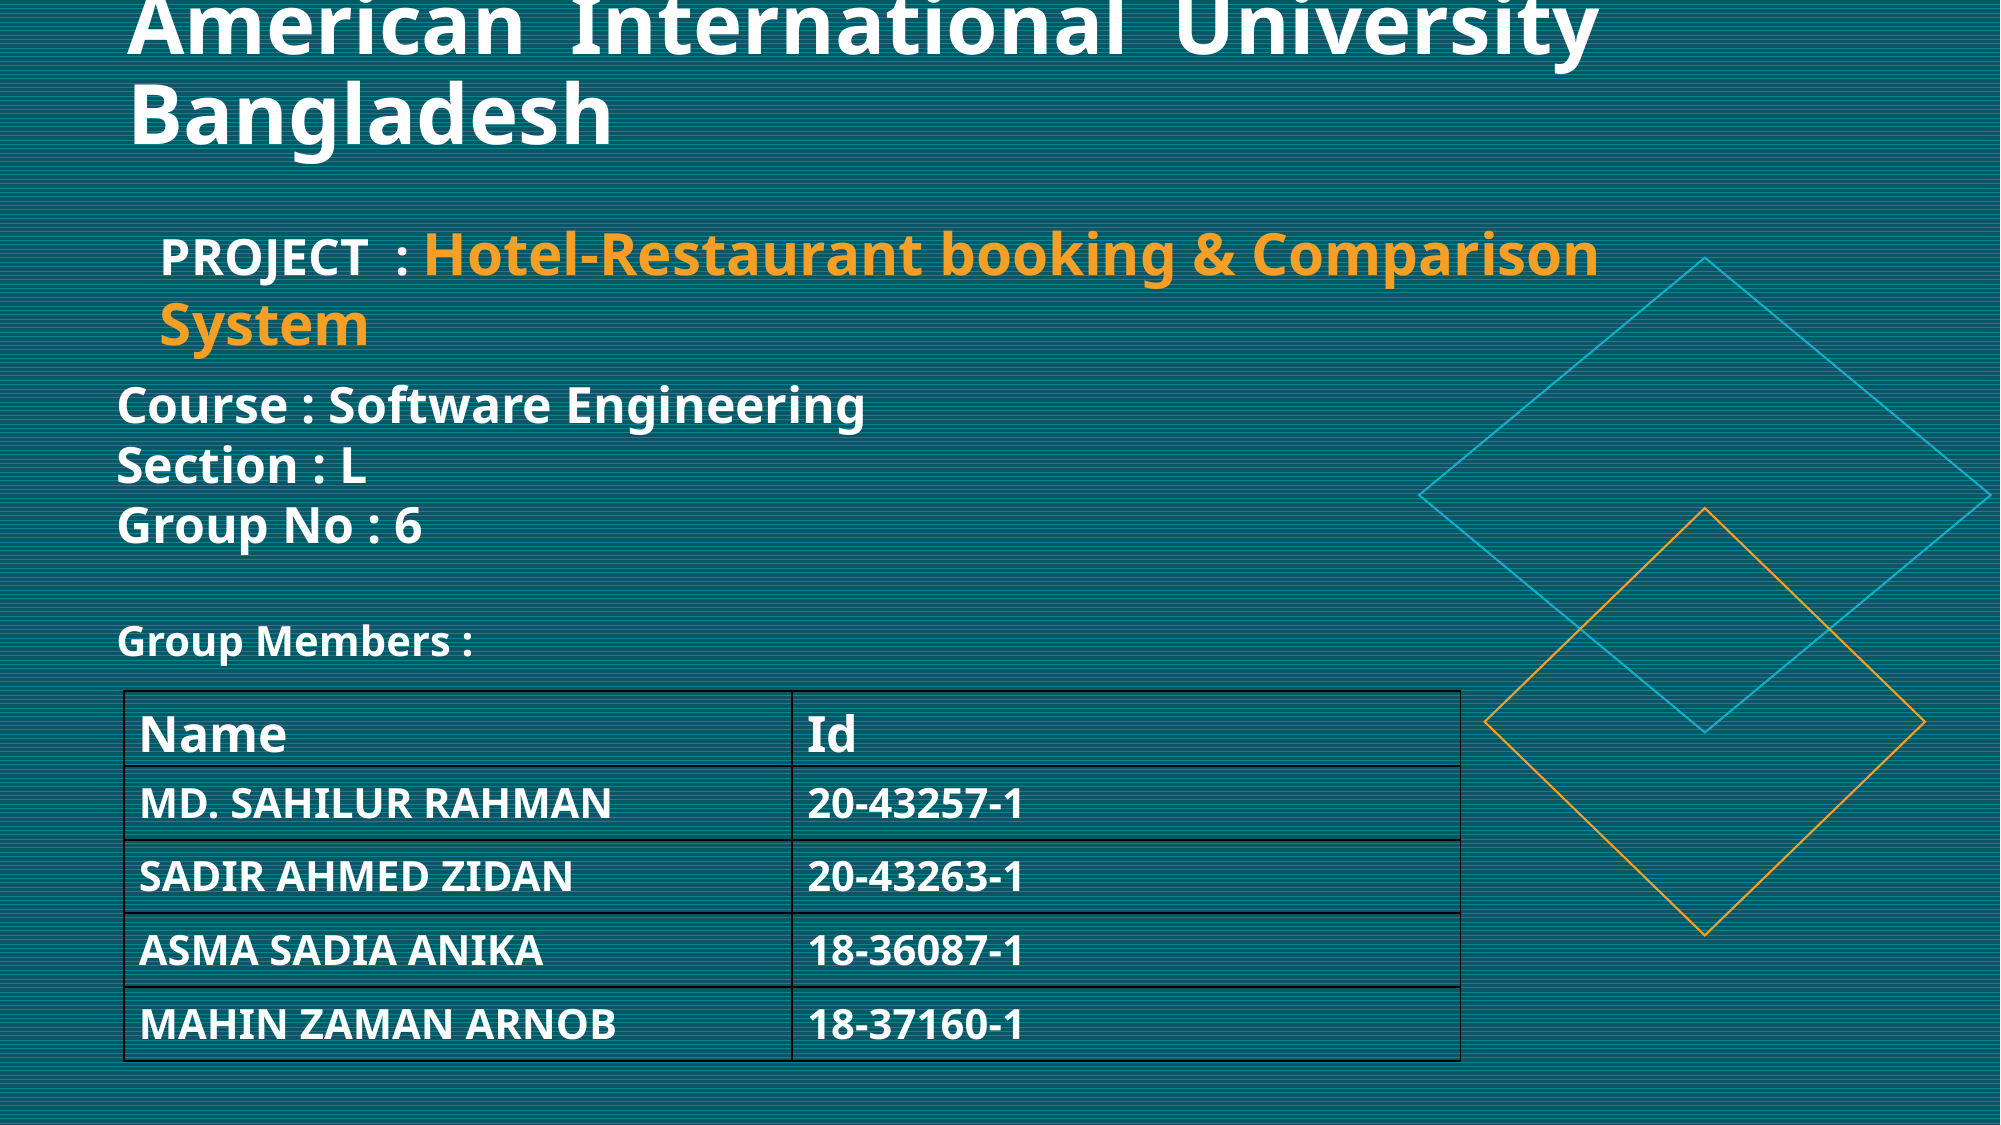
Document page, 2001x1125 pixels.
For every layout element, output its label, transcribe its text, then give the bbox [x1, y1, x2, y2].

table_cell 20-43263-1 [793, 841, 1460, 912]
table_cell MD. SAHILUR RAHMAN [125, 767, 791, 839]
table_cell 18-37160-1 [793, 988, 1460, 1060]
table_cell SADIR AHMED ZIDAN [125, 841, 791, 912]
text_box [1483, 506, 1927, 937]
table_header Name [125, 692, 791, 765]
text_box Group Members : [101, 607, 520, 672]
text_box [1417, 256, 1993, 629]
table_cell 18-36087-1 [793, 914, 1460, 986]
table_cell MAHIN ZAMAN ARNOB [125, 988, 791, 1060]
title American International University Bangladesh [112, 0, 1812, 170]
table_header Id [793, 692, 1460, 765]
table_cell 20-43257-1 [793, 767, 1460, 839]
text_box PROJECT : Hotel-Restaurant booking & Comparison System [145, 209, 1670, 365]
text_box Course : Software Engineering Section : L Group No : 6 [101, 366, 917, 562]
table_cell ASMA SADIA ANIKA [125, 914, 791, 986]
